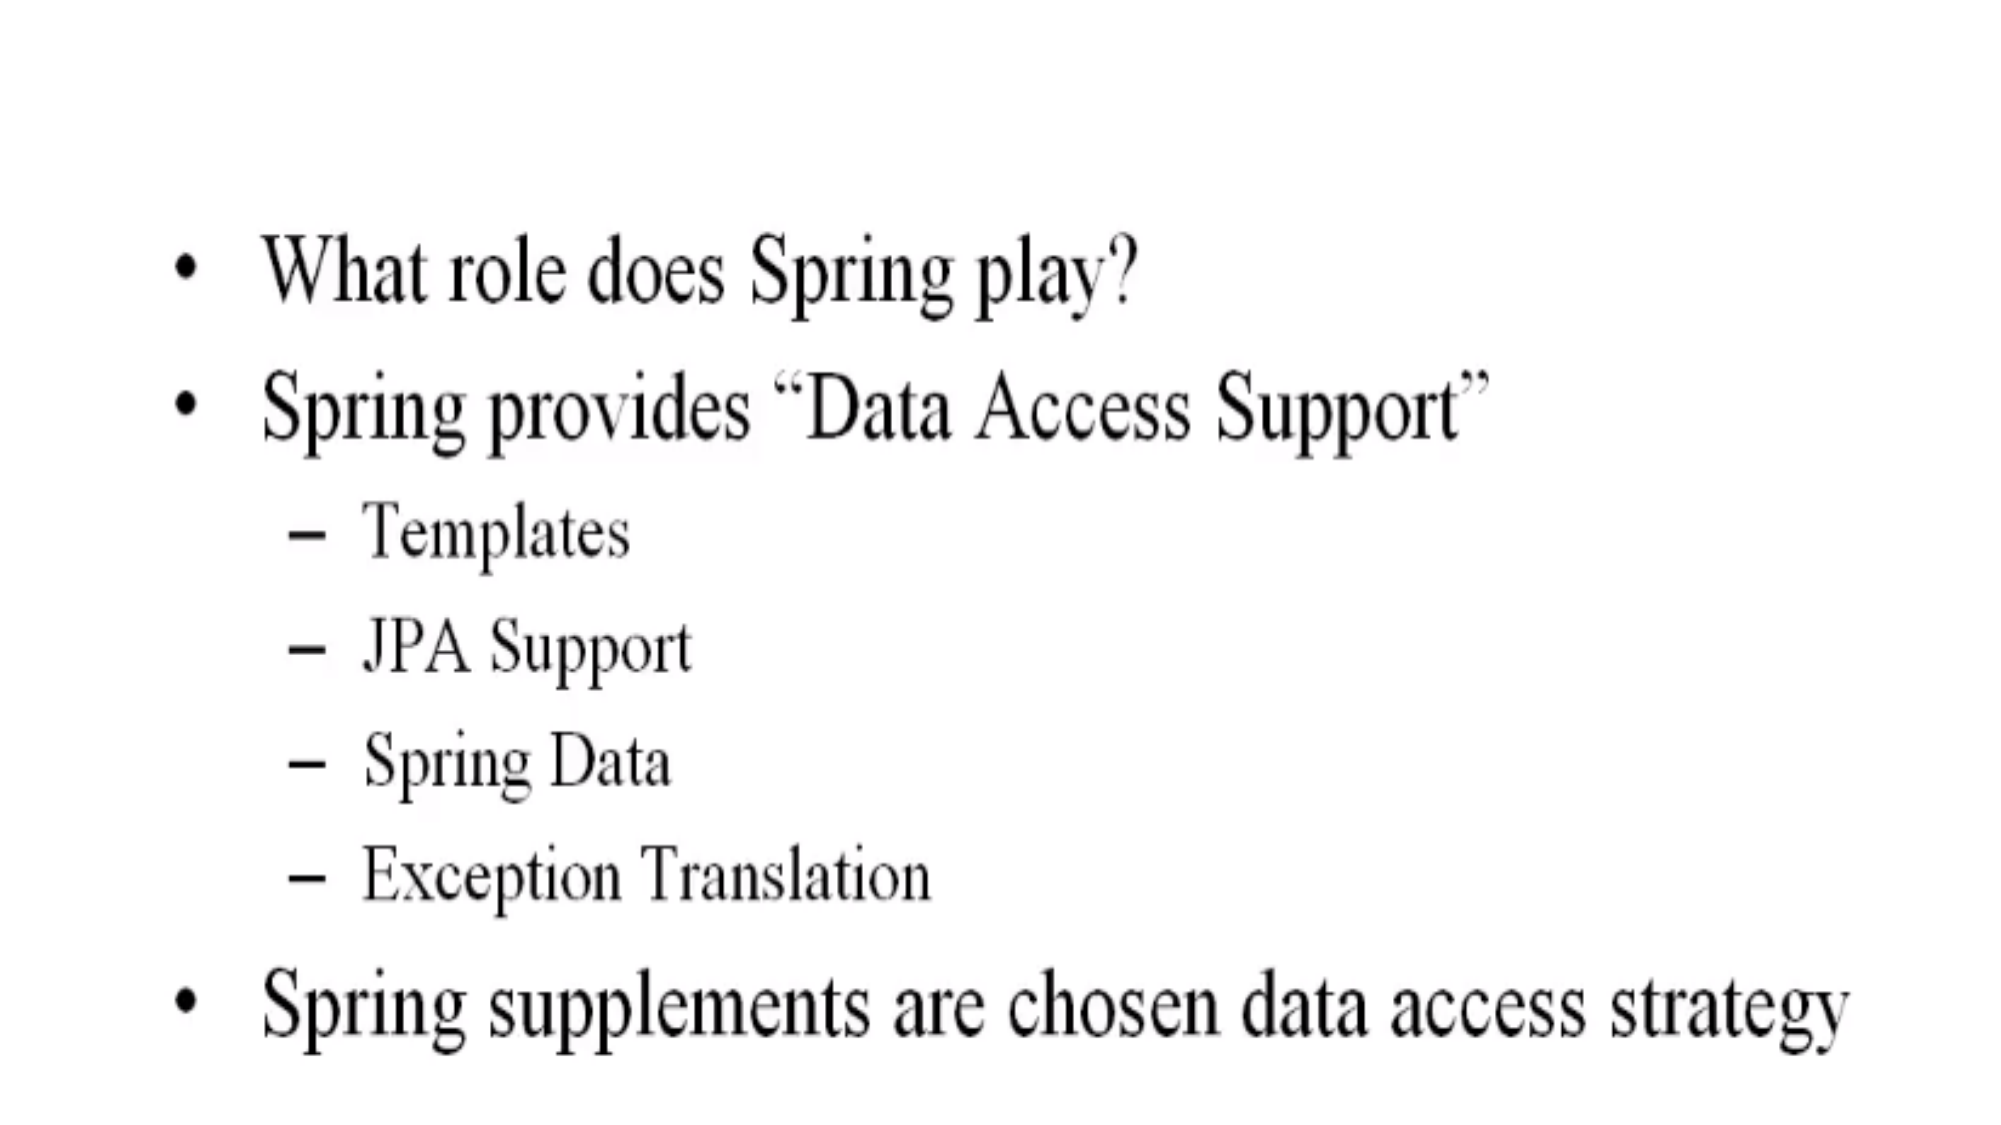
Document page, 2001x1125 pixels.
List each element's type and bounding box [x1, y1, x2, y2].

list [137, 206, 1863, 1086]
